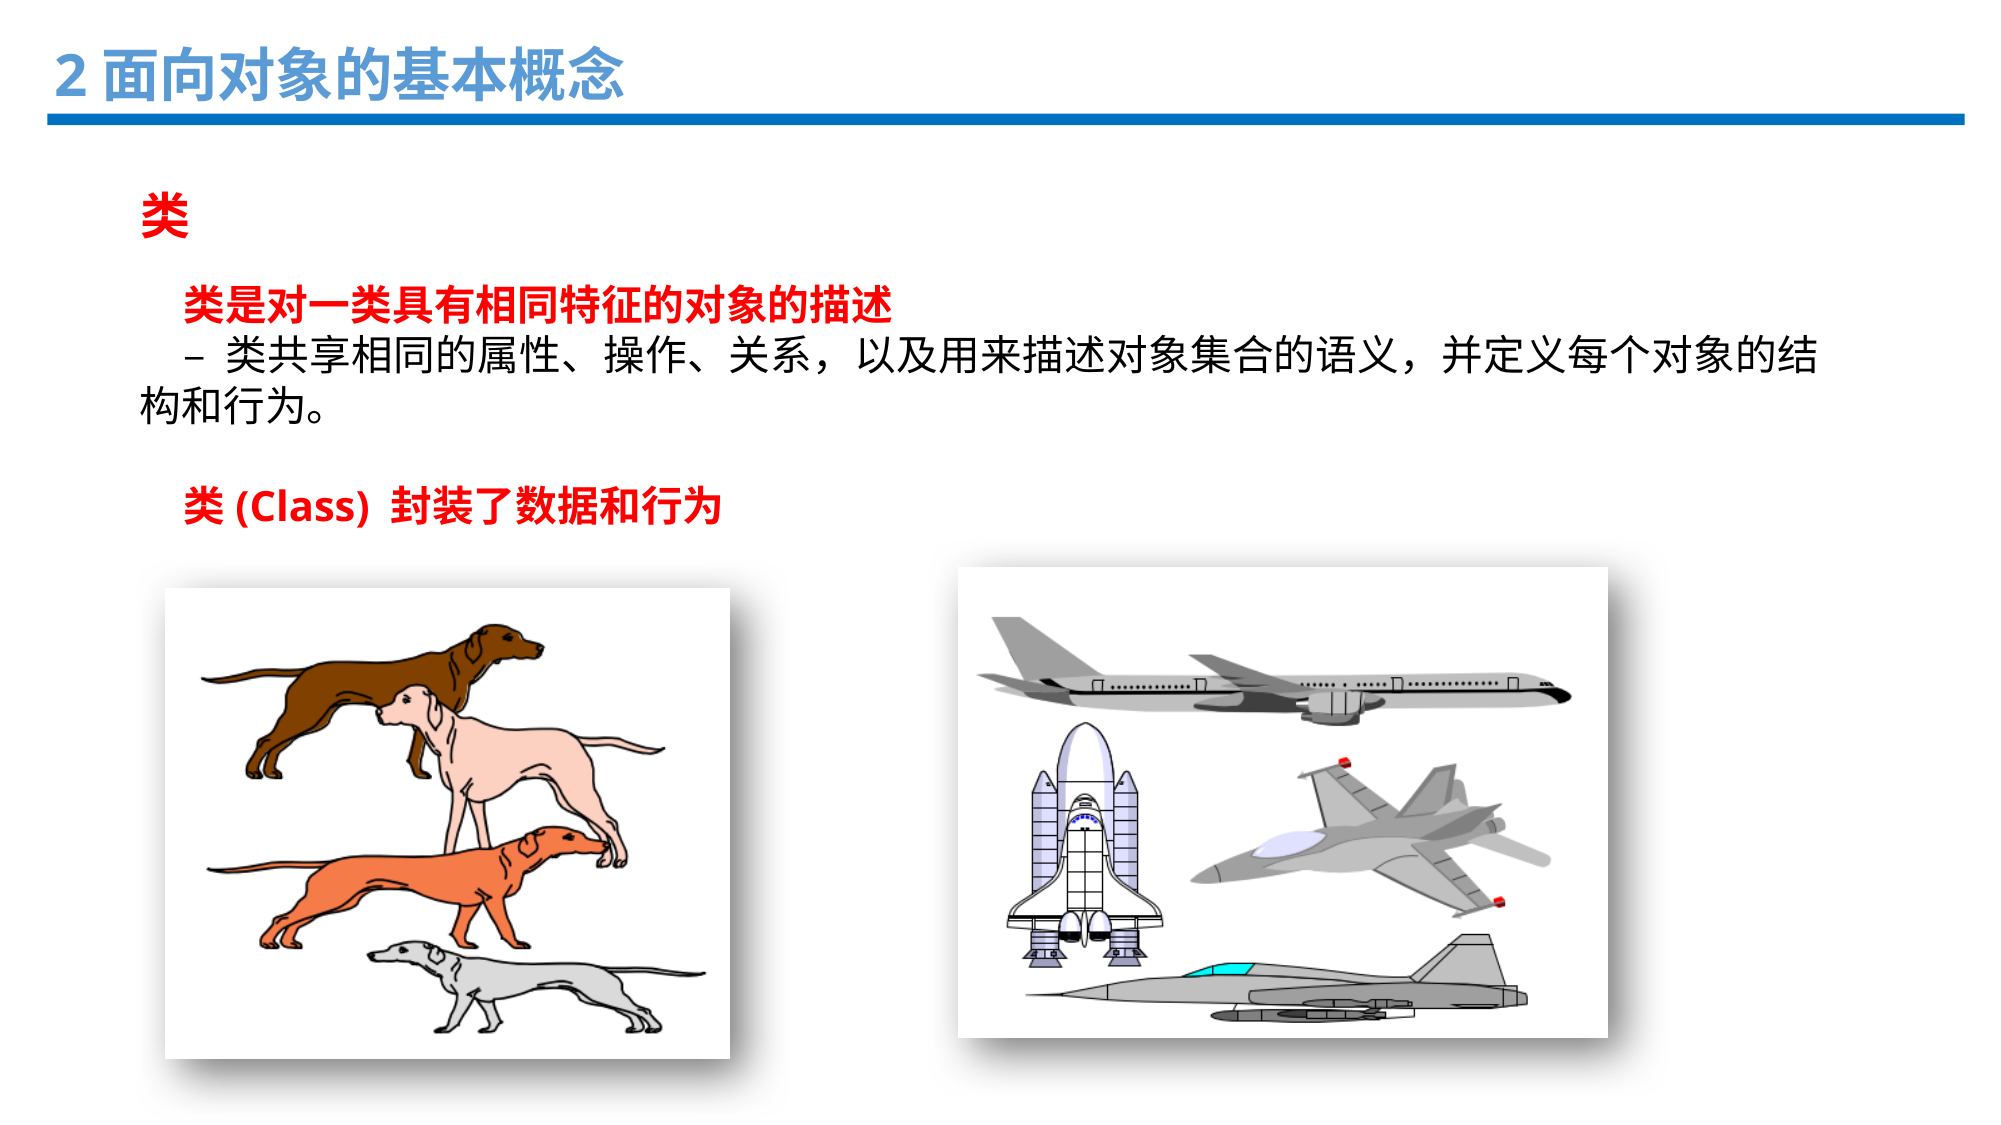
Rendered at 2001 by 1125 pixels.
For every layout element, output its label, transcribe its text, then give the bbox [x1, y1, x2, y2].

text_box 2面向对象的基本概念 [39, 30, 641, 116]
text_box 类 [125, 176, 206, 252]
text_box 类是对一类具有相同特征的对象的描述 – 类共享相同的属性、操作、关系，以及用来描述对象集合的语义，并定义每个对象的结构和行为。 类(Class) 封装了数据和行为 [125, 271, 1834, 607]
picture [958, 567, 1608, 1038]
picture [165, 588, 730, 1060]
